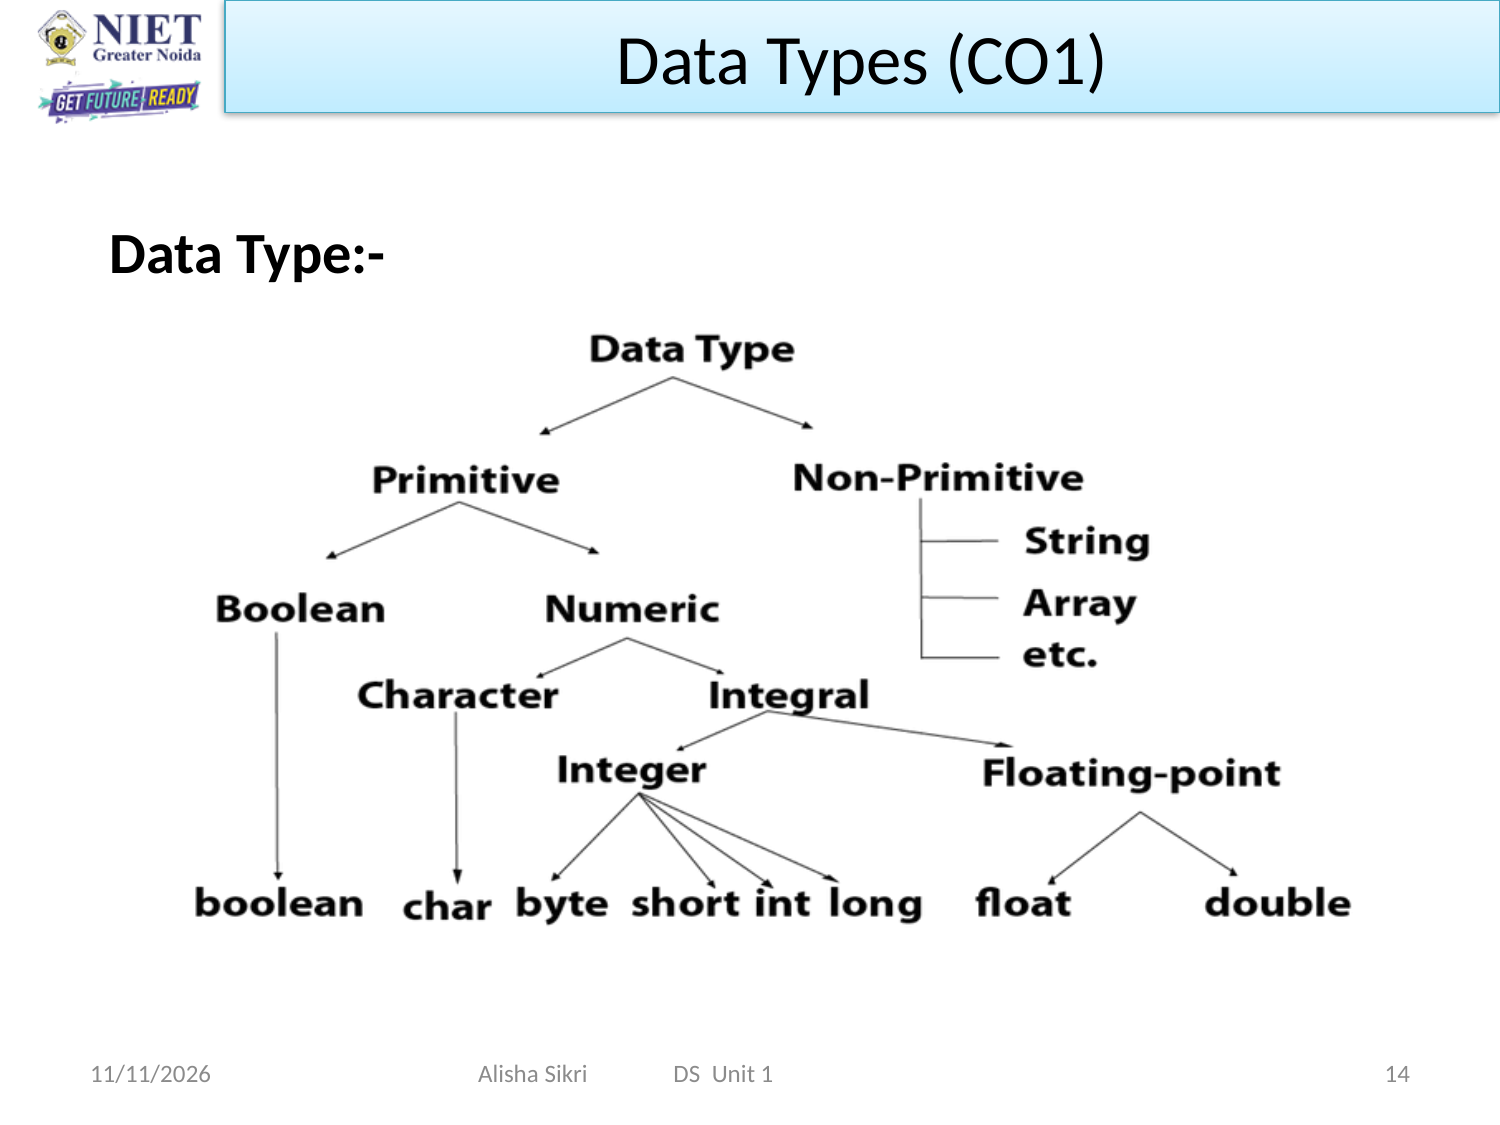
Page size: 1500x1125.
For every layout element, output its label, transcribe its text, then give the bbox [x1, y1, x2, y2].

slide_number 14 [1074, 1042, 1425, 1103]
text_box Data Types (CO1) [238, 0, 1500, 113]
footer Alisha Sikri DS Unit 1 [437, 1042, 988, 1103]
list Data Type:- [94, 172, 1406, 848]
picture [0, 0, 238, 135]
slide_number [75, 1042, 425, 1103]
picture [194, 328, 1353, 931]
